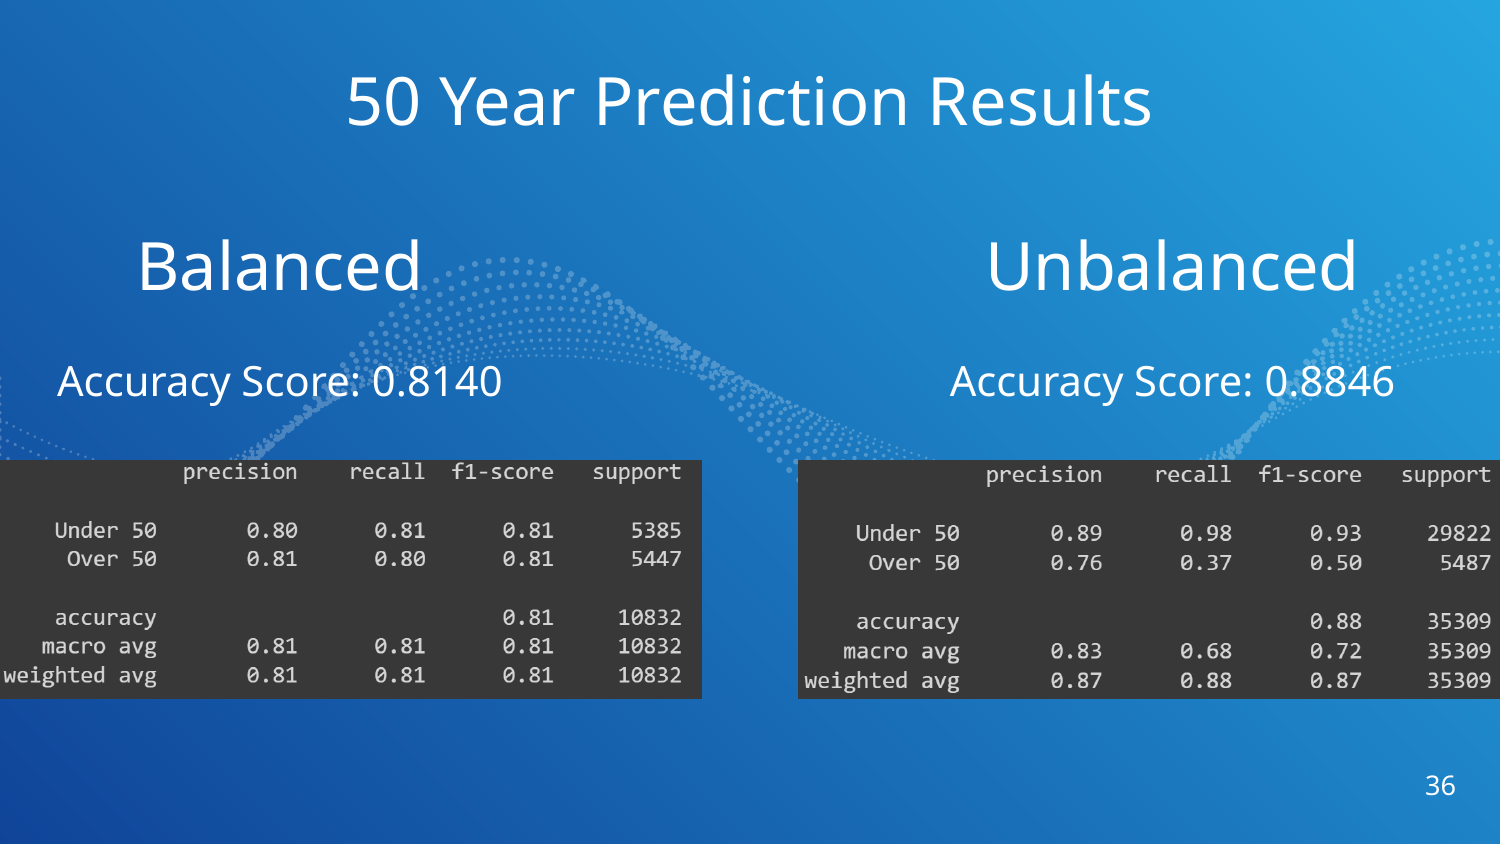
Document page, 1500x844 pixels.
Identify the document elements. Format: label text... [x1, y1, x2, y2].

slide_number ‹#› [1366, 754, 1457, 819]
title Unbalanced [929, 240, 1417, 306]
title Balanced [36, 240, 524, 306]
picture [0, 460, 702, 699]
title Accuracy Score: 0.8846 [929, 340, 1417, 406]
title 50 Year Prediction Results [170, 74, 1330, 140]
title Accuracy Score: 0.8140 [36, 340, 524, 406]
picture [798, 460, 1500, 699]
